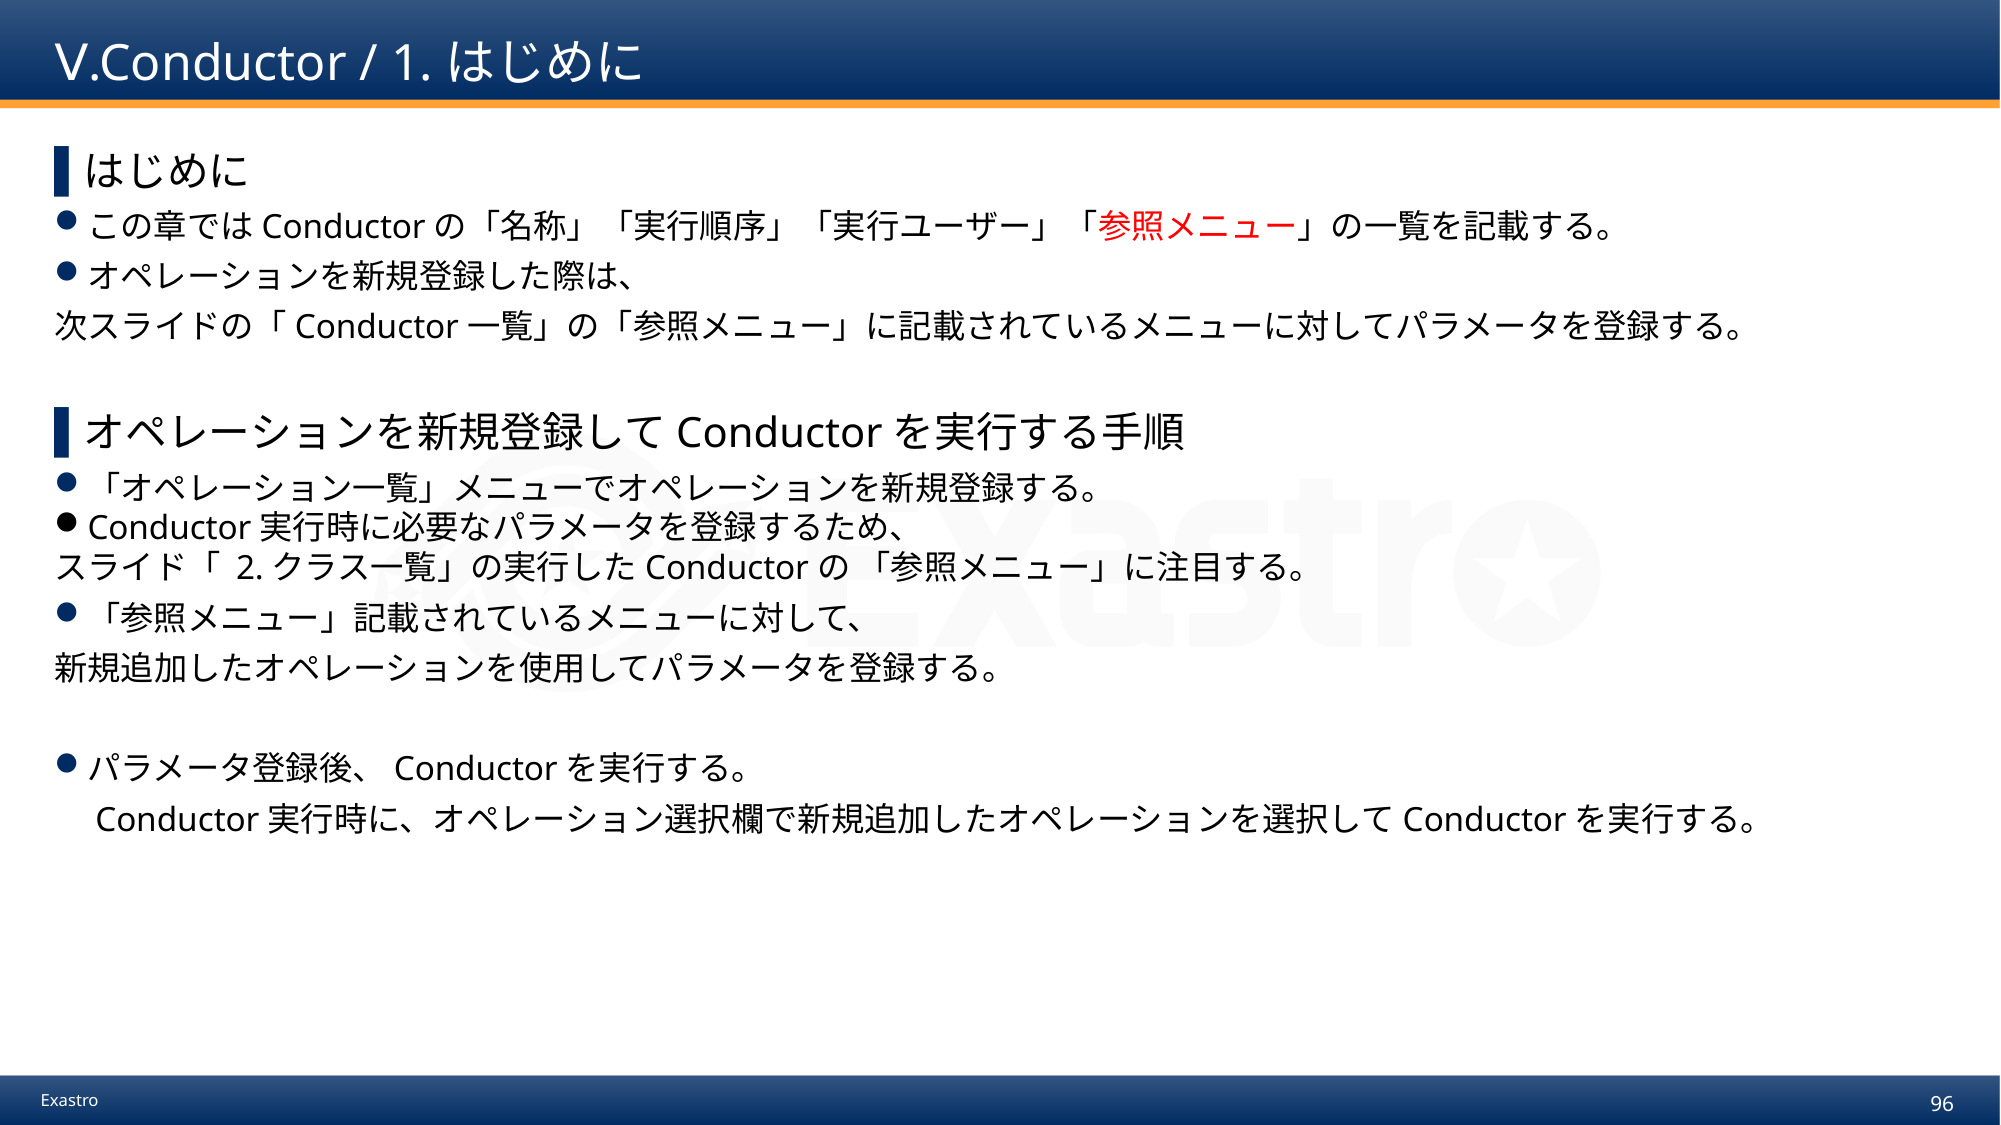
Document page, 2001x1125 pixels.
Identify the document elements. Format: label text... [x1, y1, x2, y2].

list はじめに この章ではConductorの「名称」「実行順序」「実行ユーザー」「参照メニュー」の一覧を記載する。 オペレーションを新規登録した際は、 次スライドの「Conductor一覧」の「参照メニュー」に記載されているメニューに対してパラメータを登録する。 オペレーションを新規登録してConductorを実行する手順 「オペレーション一覧」メニューでオペレーションを新規登録する。 Conductor実行時に必要なパラメータを登録するため、 スライド「 2.クラス一覧」の実行したConductorの 「参照メニュー」に注目する。 「参照メニュー」記載されているメニューに対して、 新規追加したオペレーションを使用してパラメータを登録する。 パラメータ登録後、Conductorを実行する。 Conductor実行時に、オペレーション選択欄で新規追加したオペレーションを選択してConductorを実行する。 [39, 137, 1851, 953]
picture [0, 0, 2000, 1125]
title Ⅴ.Conductor / 1.はじめに [39, 18, 1961, 96]
